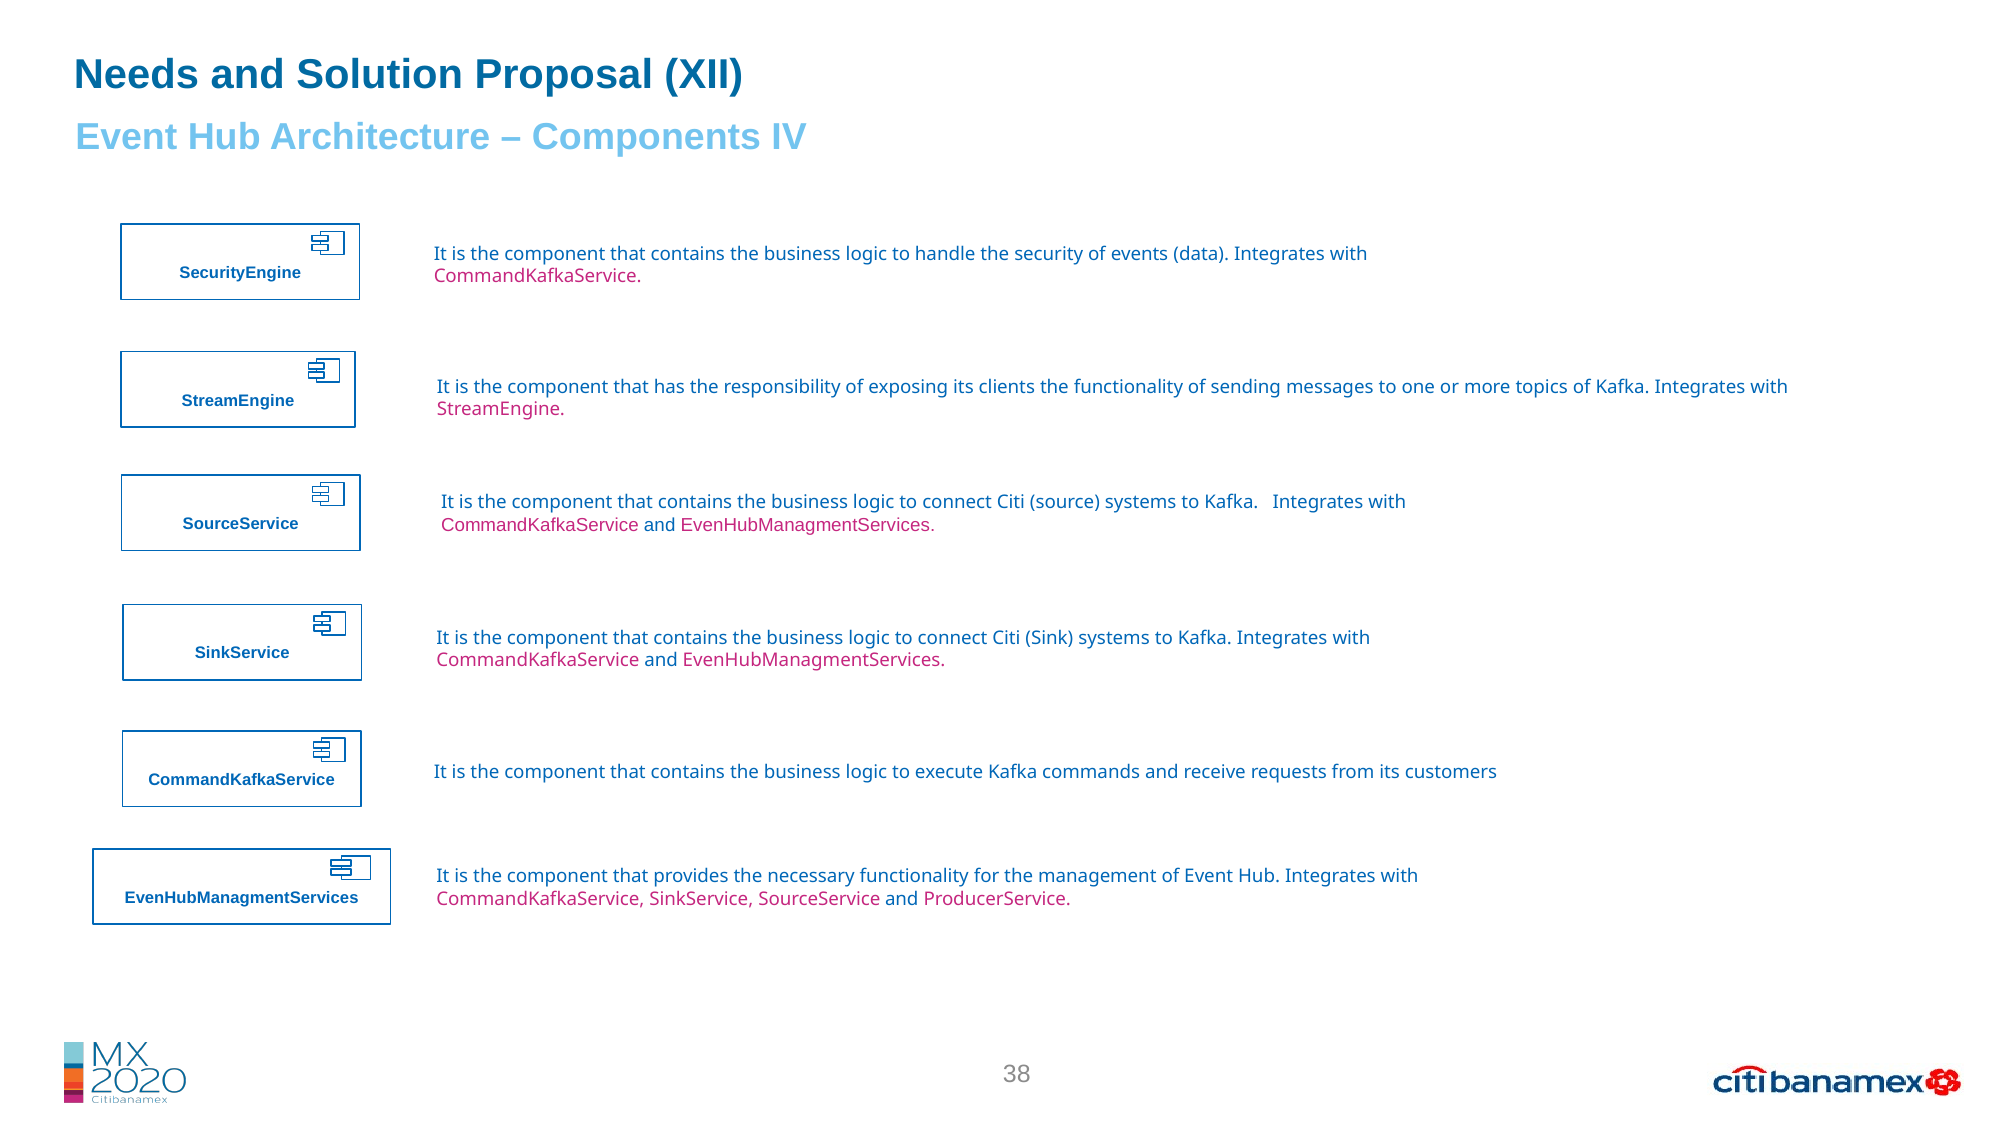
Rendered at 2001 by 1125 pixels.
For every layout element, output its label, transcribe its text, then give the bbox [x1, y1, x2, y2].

text_box Needs and Solution Proposal (XII) [66, 38, 1021, 104]
text_box It is the component that contains the business logic to connect Citi (Sink) systems to Kafka. Integrates with CommandKafkaService and EvenHubManagmentServices. [421, 605, 1506, 691]
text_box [122, 730, 362, 807]
picture [131, 1042, 144, 1050]
text_box It is the component that provides the necessary functionality for the management of Event Hub. Integrates with CommandKafkaService, SinkService, SourceService and ProducerService. [421, 844, 1544, 929]
picture [1707, 1063, 1964, 1097]
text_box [121, 474, 361, 551]
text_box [92, 848, 391, 925]
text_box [120, 351, 356, 428]
picture [97, 1042, 117, 1060]
text_box Event Hub Architecture – Components IV [67, 104, 1003, 165]
text_box It is the component that contains the business logic to connect Citi (source) systems to Kafka. I Integrates with CommandKafkaService and EvenHubManagmentServices. [426, 469, 1511, 556]
picture [64, 1042, 186, 1103]
text_box It is the component that contains the business logic to handle the security of events (data). Integrates with CommandKafkaService. [418, 221, 1503, 306]
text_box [122, 604, 362, 681]
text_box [120, 223, 360, 300]
text_box It is the component that contains the business logic to execute Kafka commands and receive requests from its customers [418, 728, 1541, 813]
text_box It is the component that has the responsibility of exposing its clients the functionality of sending messages to one or more topics of Kafka. Integrates with StreamEngine. [421, 353, 1908, 440]
